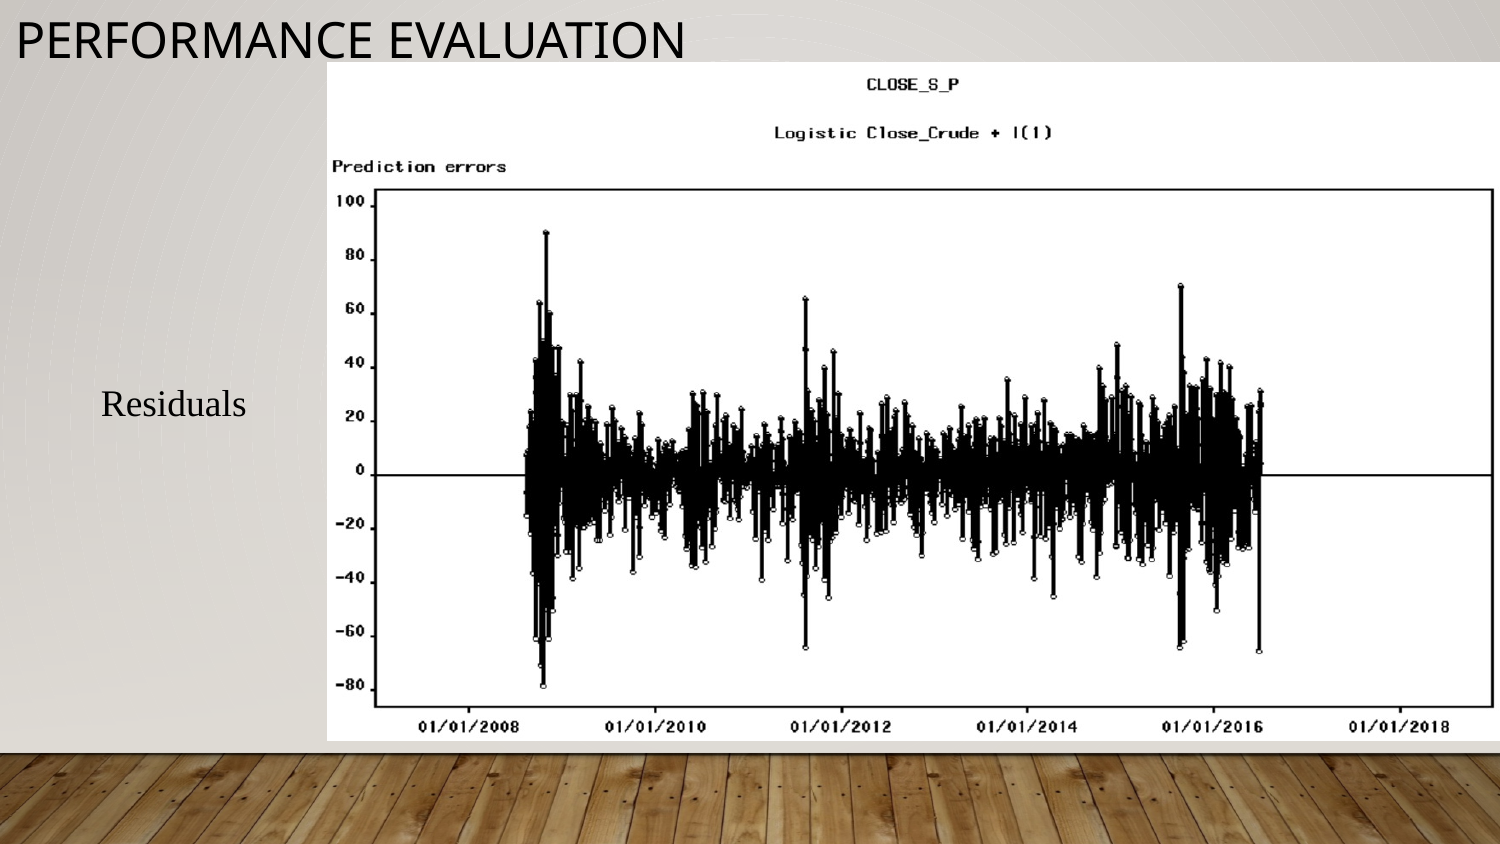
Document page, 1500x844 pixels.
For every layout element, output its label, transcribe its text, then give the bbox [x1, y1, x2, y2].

text_box Residuals [20, 371, 326, 432]
picture [0, 753, 1500, 844]
title Performance evaluation [0, 0, 1155, 97]
picture [326, 62, 1500, 742]
